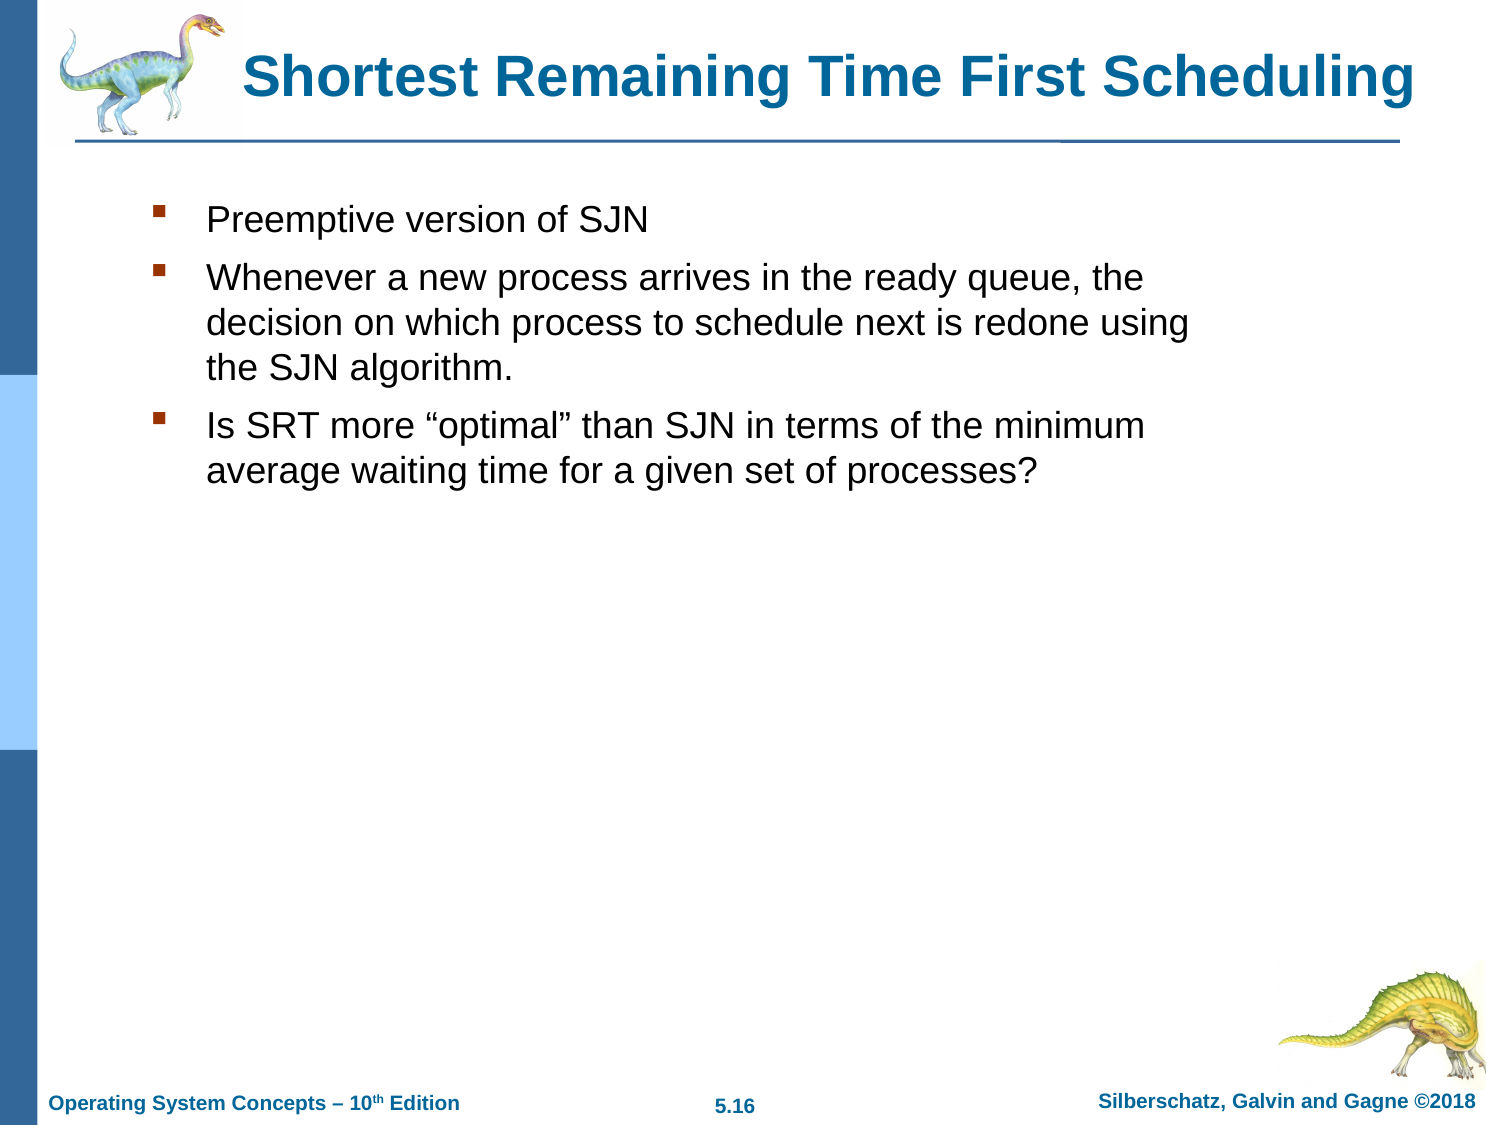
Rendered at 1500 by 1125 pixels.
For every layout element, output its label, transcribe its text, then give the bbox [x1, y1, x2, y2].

picture [46, 0, 243, 149]
list Preemptive version of SJN Whenever a new process arrives in the ready queue, the decision on which process to schedule next is redone using the SJN algorithm. Is SRT more “optimal” than SJN in terms of the minimum average waiting time for a given set of processes? [134, 187, 1244, 900]
picture [1275, 959, 1486, 1090]
title Shortest Remaining Time First Scheduling [196, 21, 1462, 116]
